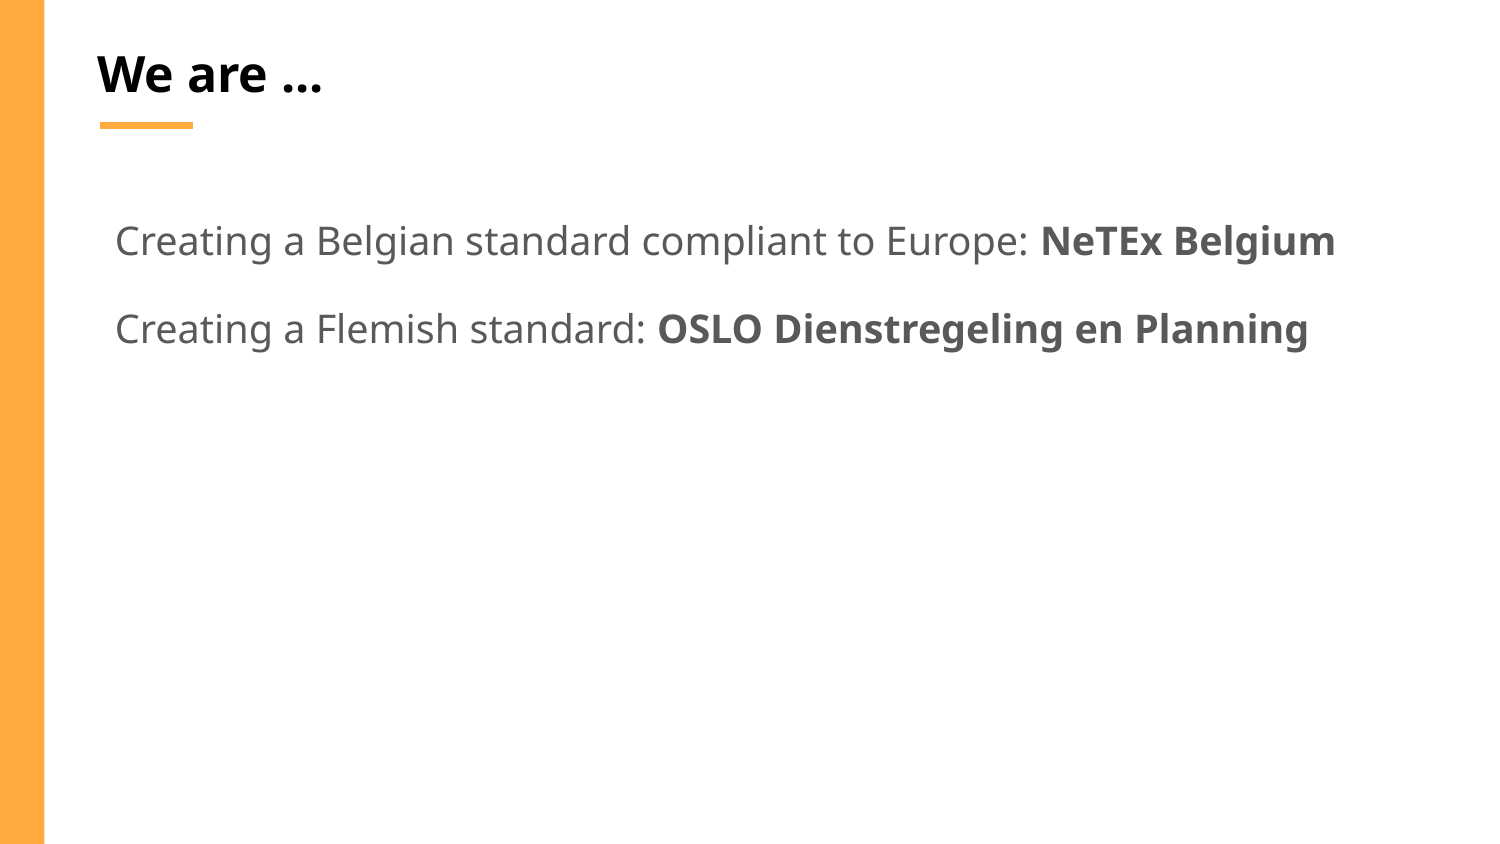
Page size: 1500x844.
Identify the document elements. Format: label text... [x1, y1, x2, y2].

text_box We are ... [82, 27, 1246, 101]
list Creating a Belgian standard compliant to Europe: NeTEx Belgium Creating a Flemish standard: OSLO Dienstregeling en Planning [100, 194, 1498, 755]
text_box [0, 0, 45, 844]
